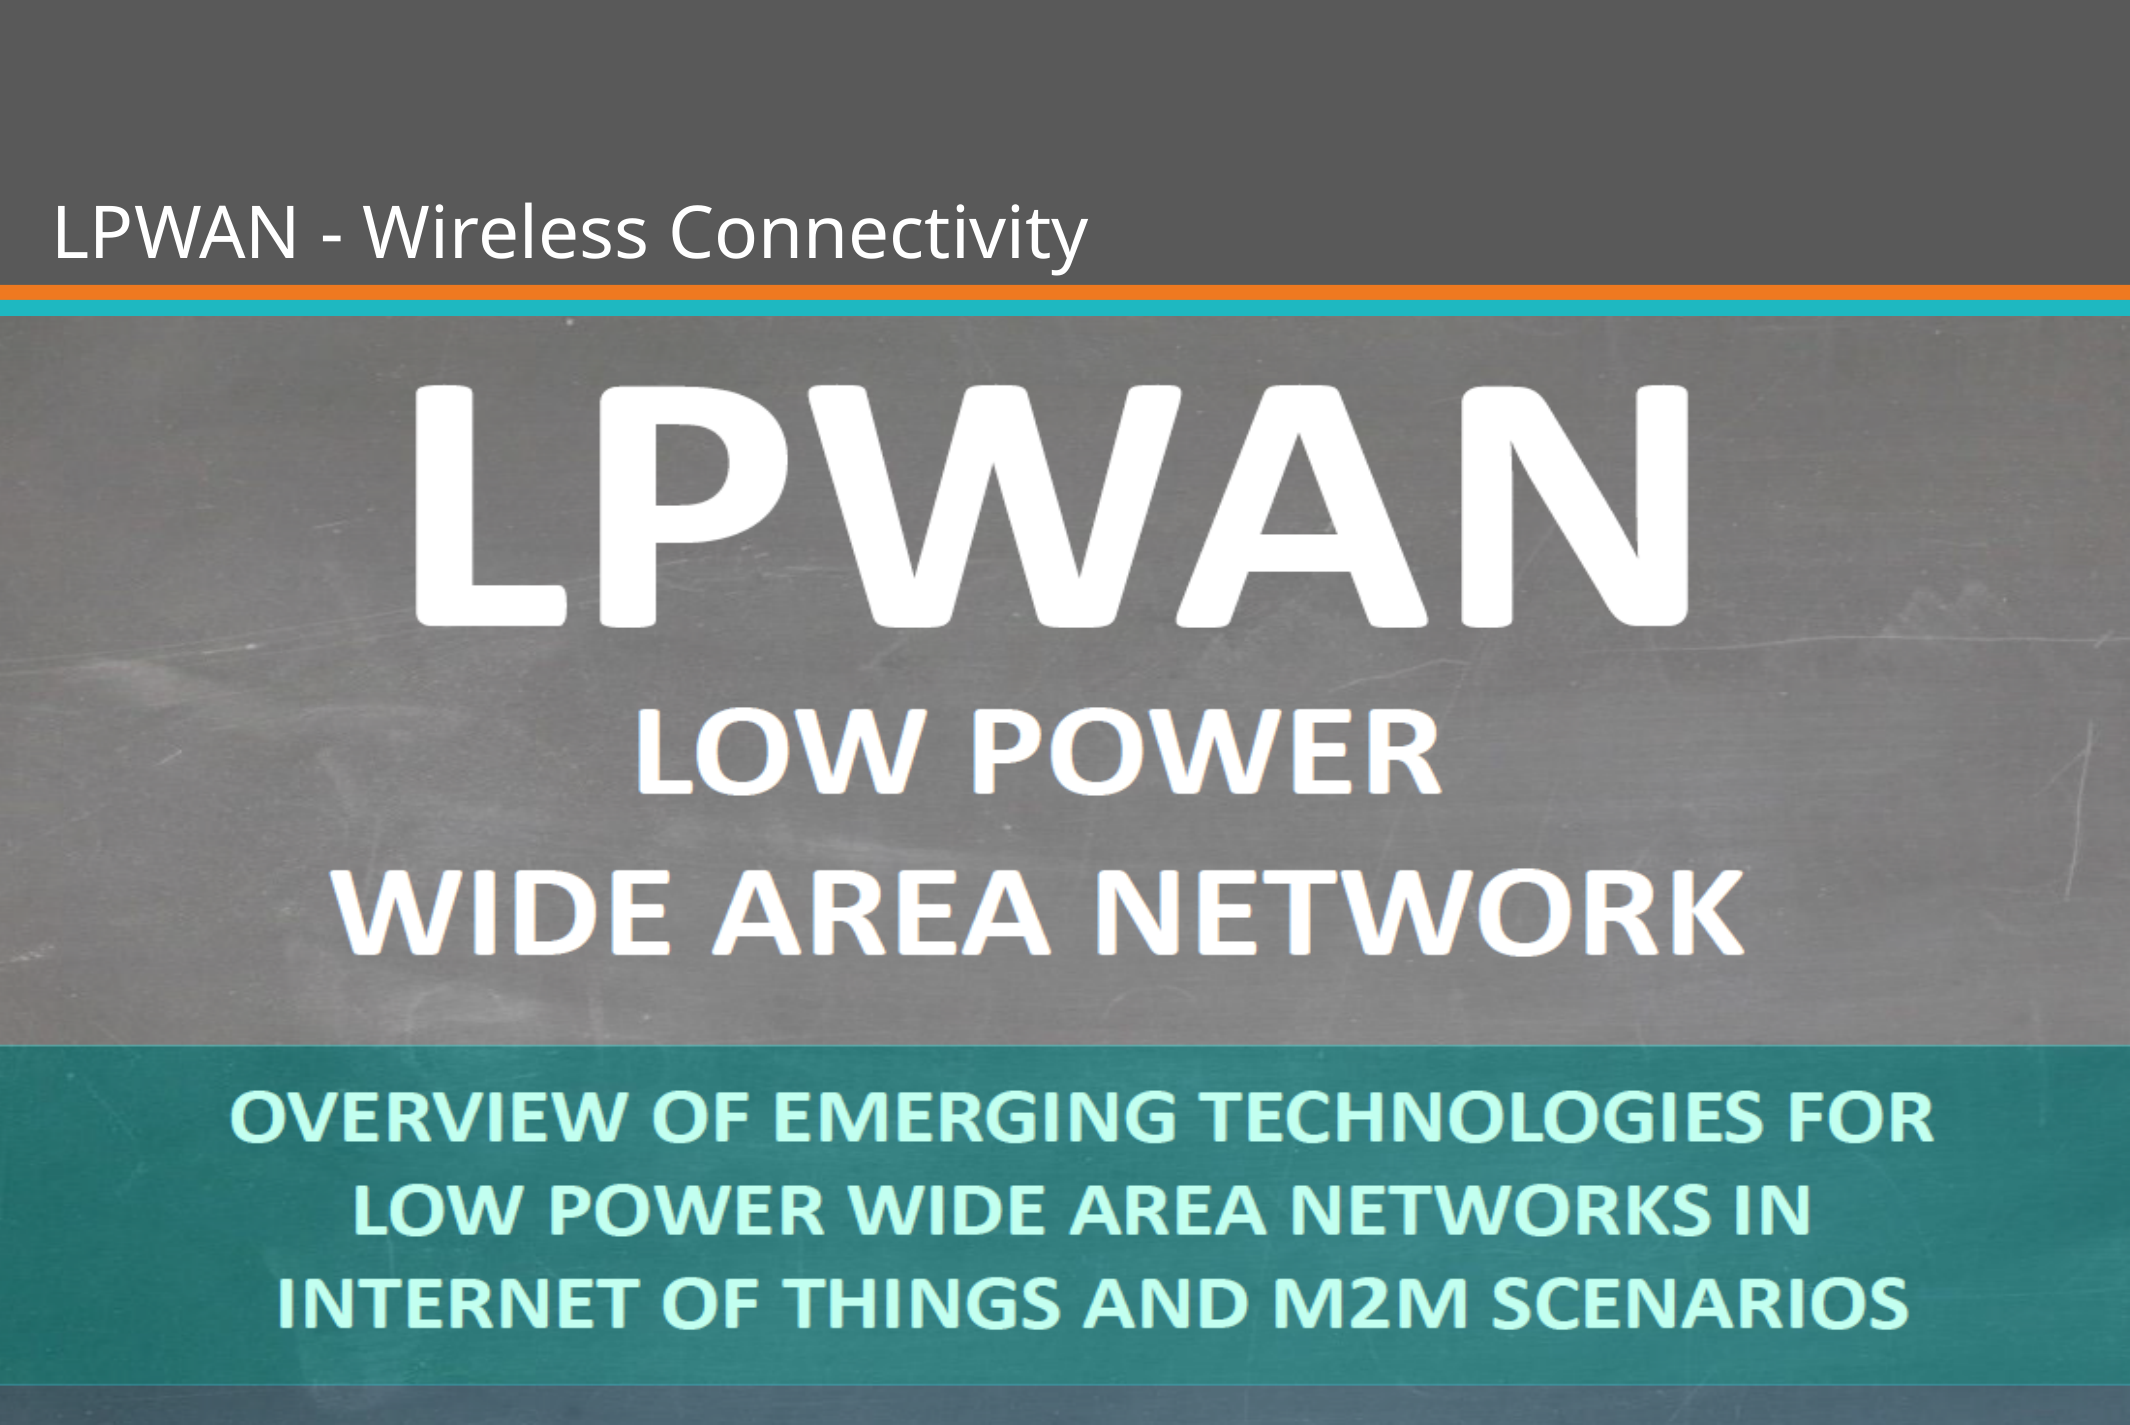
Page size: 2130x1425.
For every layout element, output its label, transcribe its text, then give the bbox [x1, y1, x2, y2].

picture [0, 316, 2130, 1425]
title LPWAN - Wireless Connectivity [35, 67, 1713, 283]
